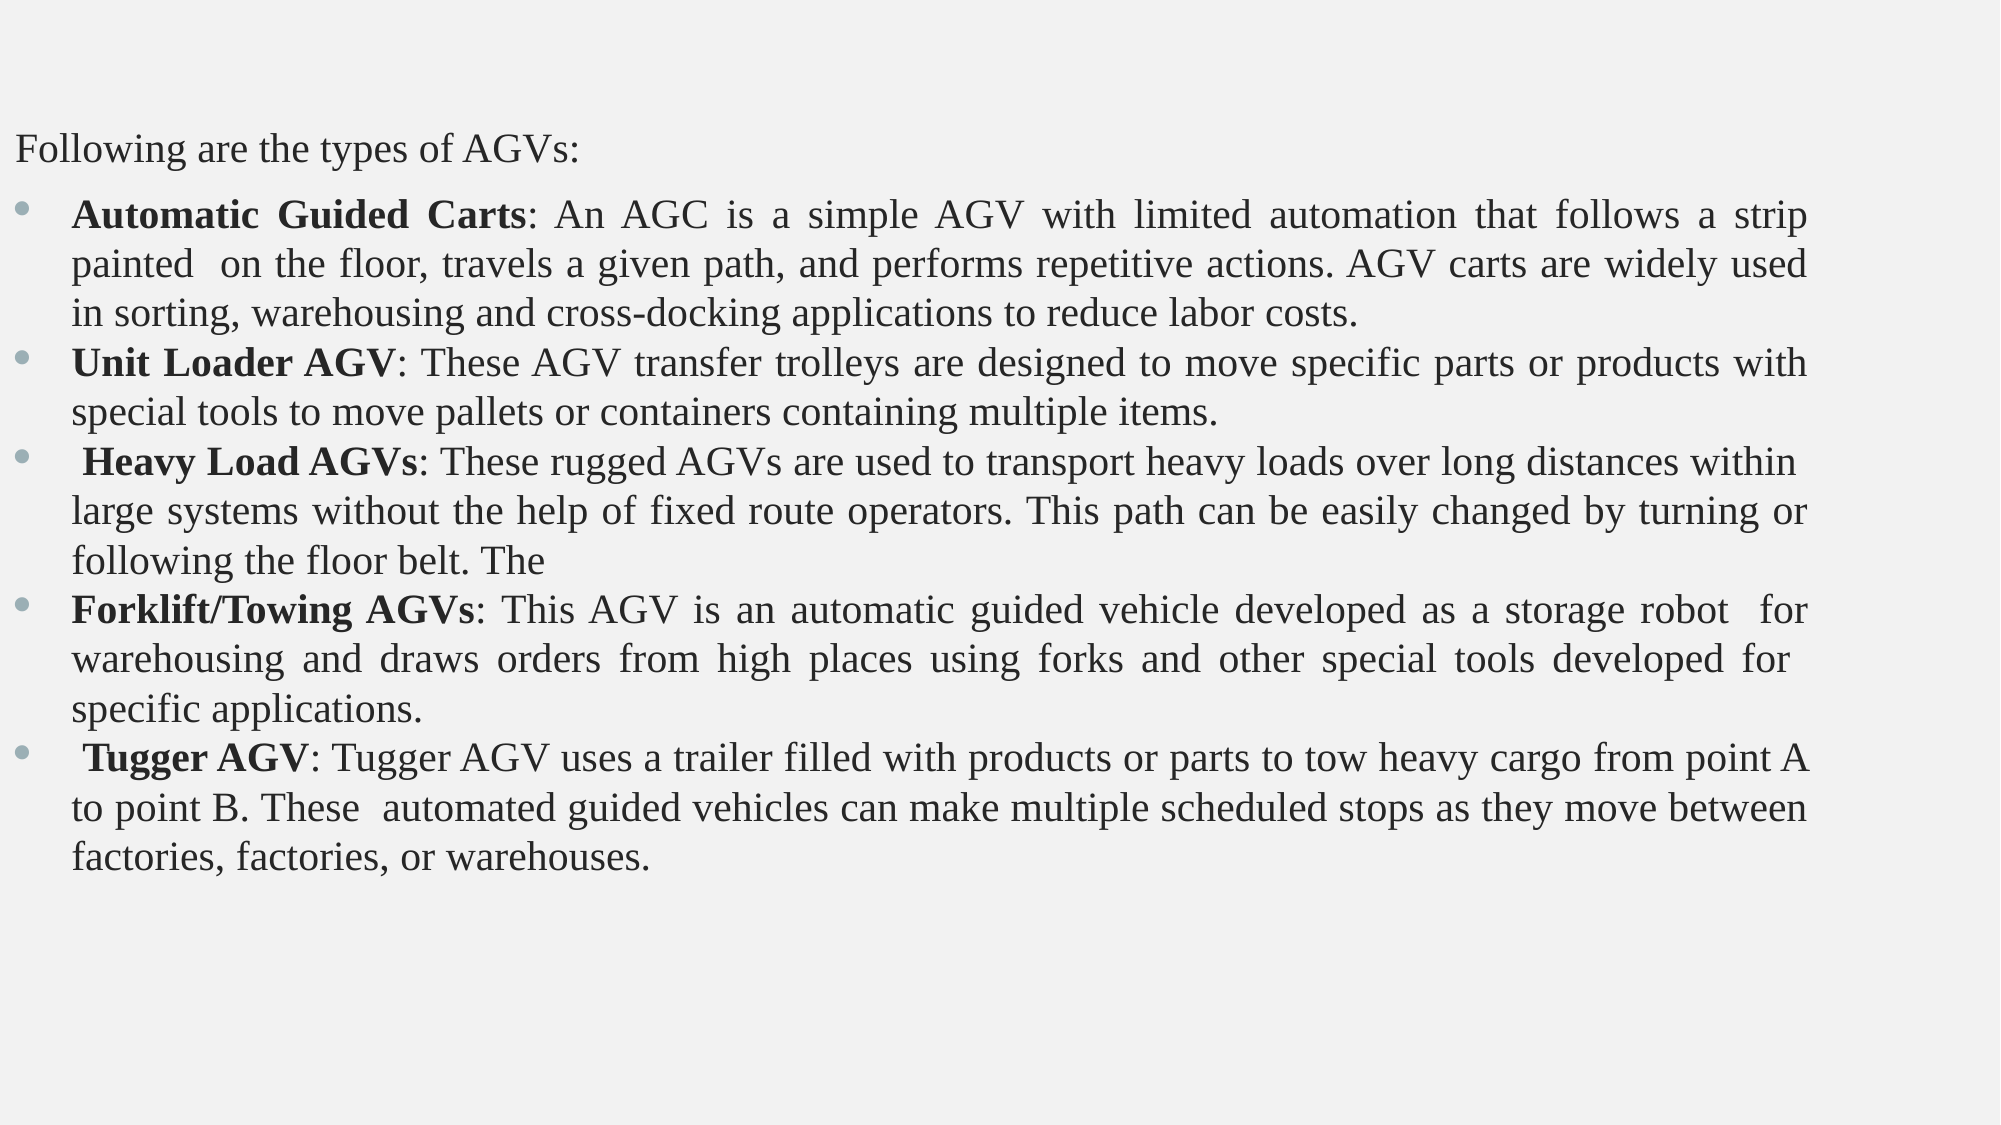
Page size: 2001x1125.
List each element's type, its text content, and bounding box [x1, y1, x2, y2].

list Following are the types of AGVs: Automatic Guided Carts: An AGC is a simple AGV with limited automation that follows a strip painted on the floor, travels a given path, and performs repetitive actions. AGV carts are widely used in sorting, warehousing and cross-docking applications to reduce labor costs. Unit Loader AGV: These AGV transfer trolleys are designed to move specific parts or products with special tools to move pallets or containers containing multiple items. Heavy Load AGVs: These rugged AGVs are used to transport heavy loads over long distances within large systems without the help of fixed route operators. This path can be easily changed by turning or following the floor belt. The Forklift/Towing AGVs: This AGV is an automatic guided vehicle developed as a storage robot for warehousing and draws orders from high places using forks and other special tools developed for specific applications. Tugger AGV: Tugger AGV uses a trailer filled with products or parts to tow heavy cargo from point A to point B. These automated guided vehicles can make multiple scheduled stops as they move between factories, factories, or warehouses. [0, 114, 1825, 1011]
